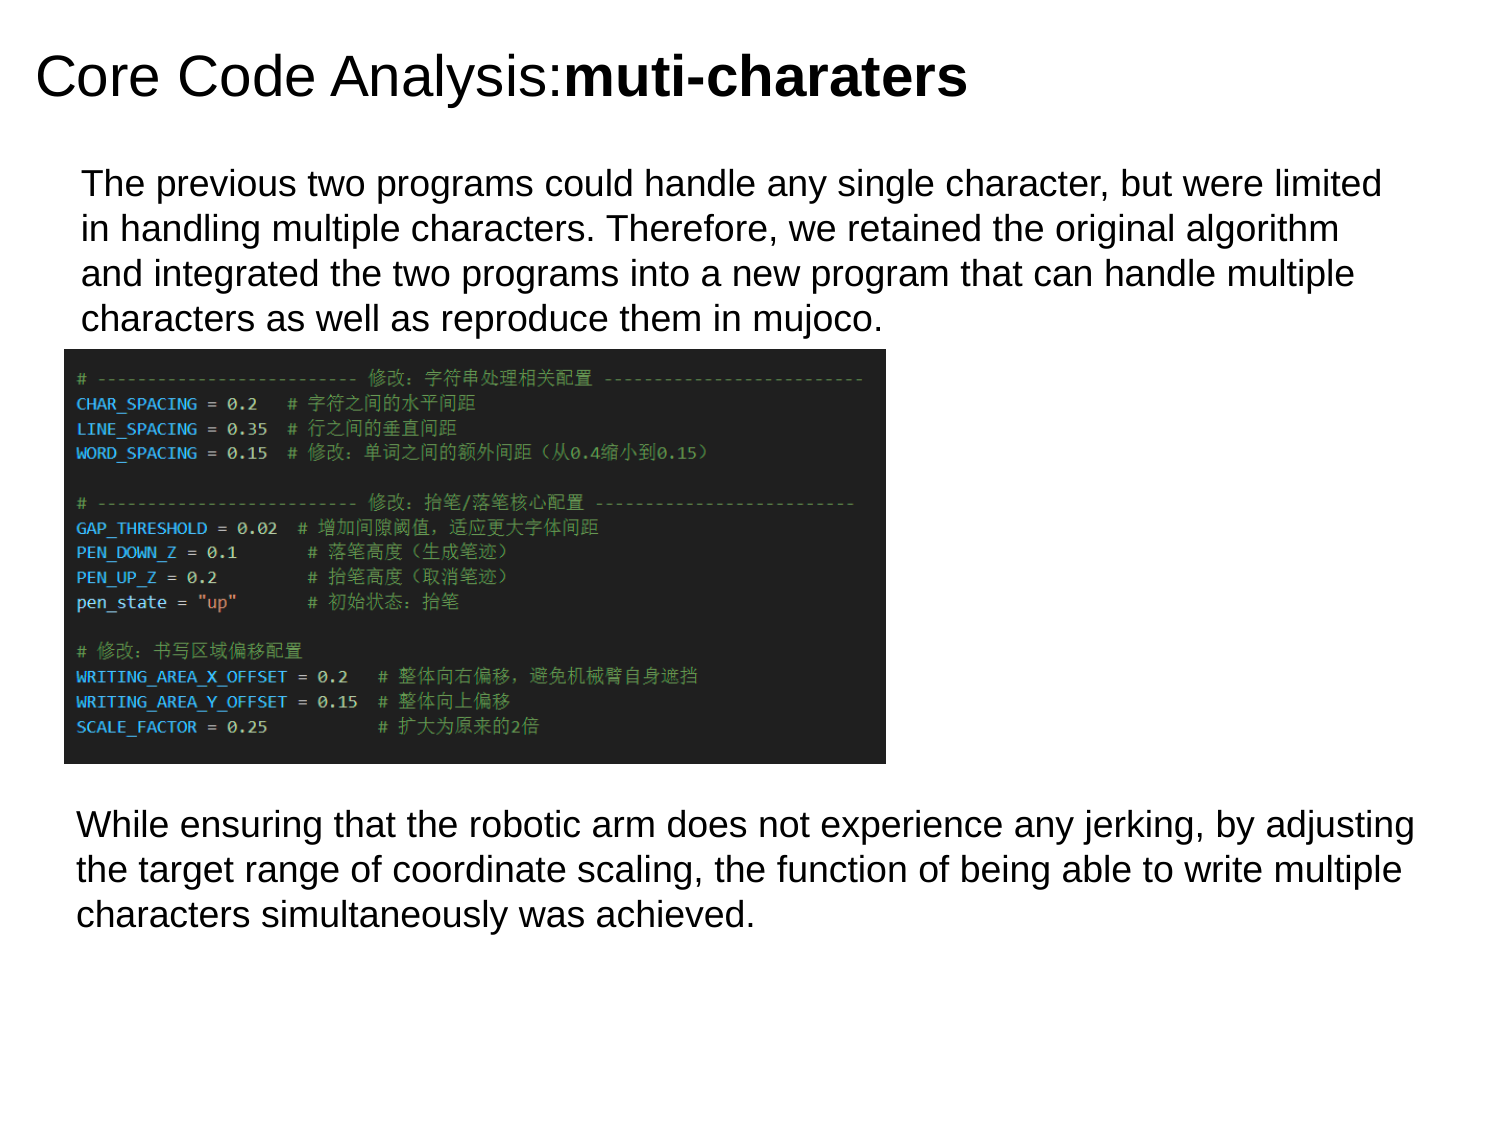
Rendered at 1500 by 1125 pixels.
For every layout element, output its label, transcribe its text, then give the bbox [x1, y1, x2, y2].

text_box Core Code Analysis:muti-charaters [20, 30, 1314, 186]
text_box While ensuring that the robotic arm does not experience any jerking, by adjusting the target range of coordinate scaling, the function of being able to write multiple characters simultaneously was achieved. [61, 792, 1462, 943]
picture [64, 349, 886, 764]
text_box The previous two programs could handle any single character, but were limited in handling multiple characters. Therefore, we retained the original algorithm and integrated the two programs into a new program that can handle multiple characters as well as reproduce them in mujoco. [66, 151, 1426, 347]
